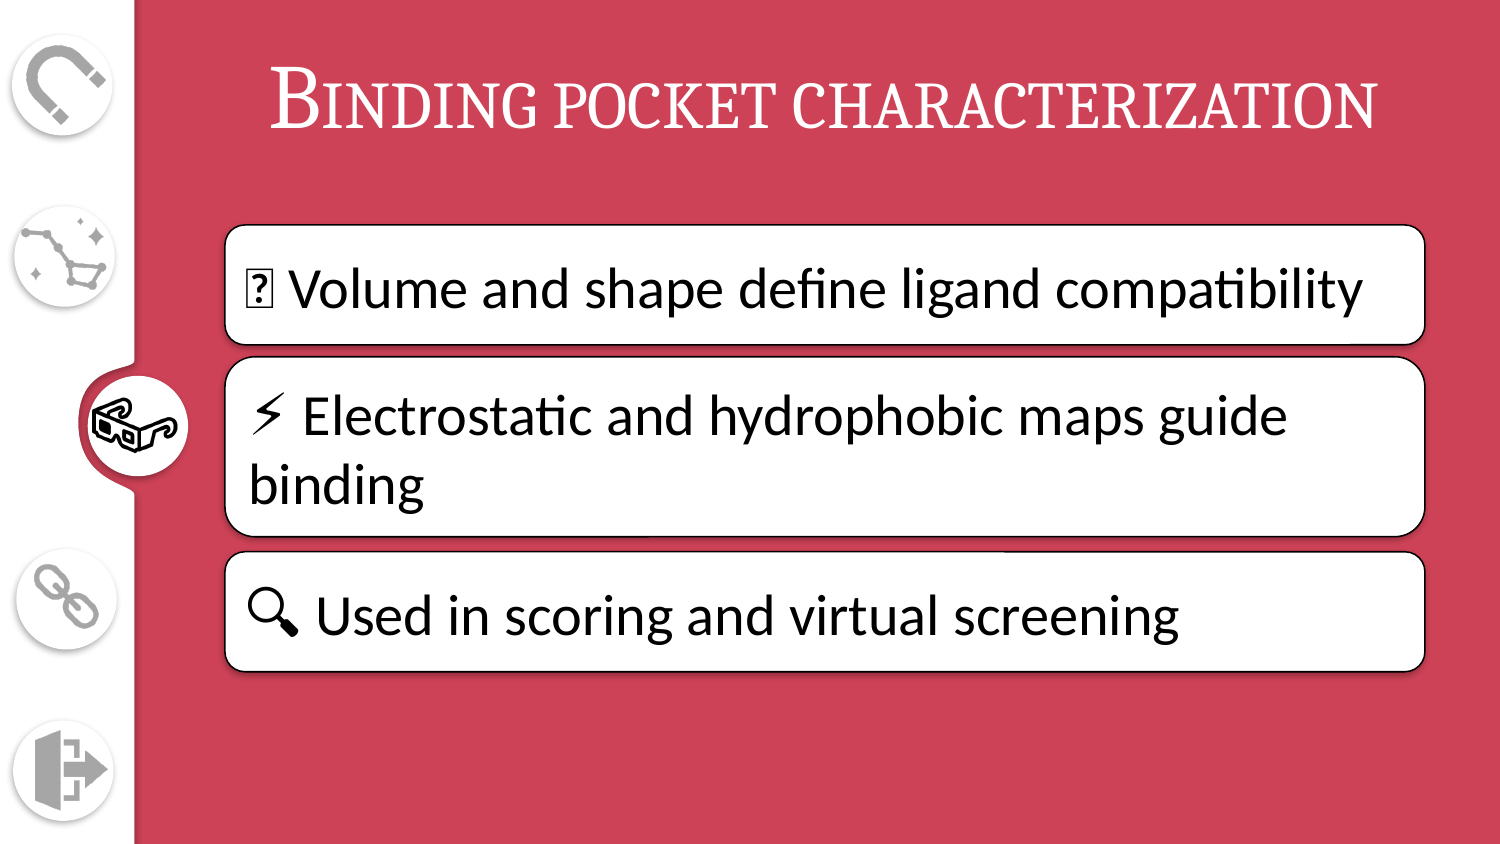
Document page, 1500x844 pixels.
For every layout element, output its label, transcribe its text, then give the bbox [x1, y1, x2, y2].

text_box BINDING POCKET CHARACTERIZATION [253, 29, 1396, 155]
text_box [87, 375, 189, 477]
text_box 📏 Volume and shape define ligand compatibility [224, 224, 1426, 346]
text_box 🔍 Used in scoring and virtual screening [224, 550, 1426, 673]
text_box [14, 206, 115, 307]
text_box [11, 34, 113, 136]
text_box ⚡ Electrostatic and hydrophobic maps guide binding [224, 355, 1426, 538]
text_box [0, 0, 136, 844]
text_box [16, 548, 117, 650]
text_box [12, 720, 116, 822]
